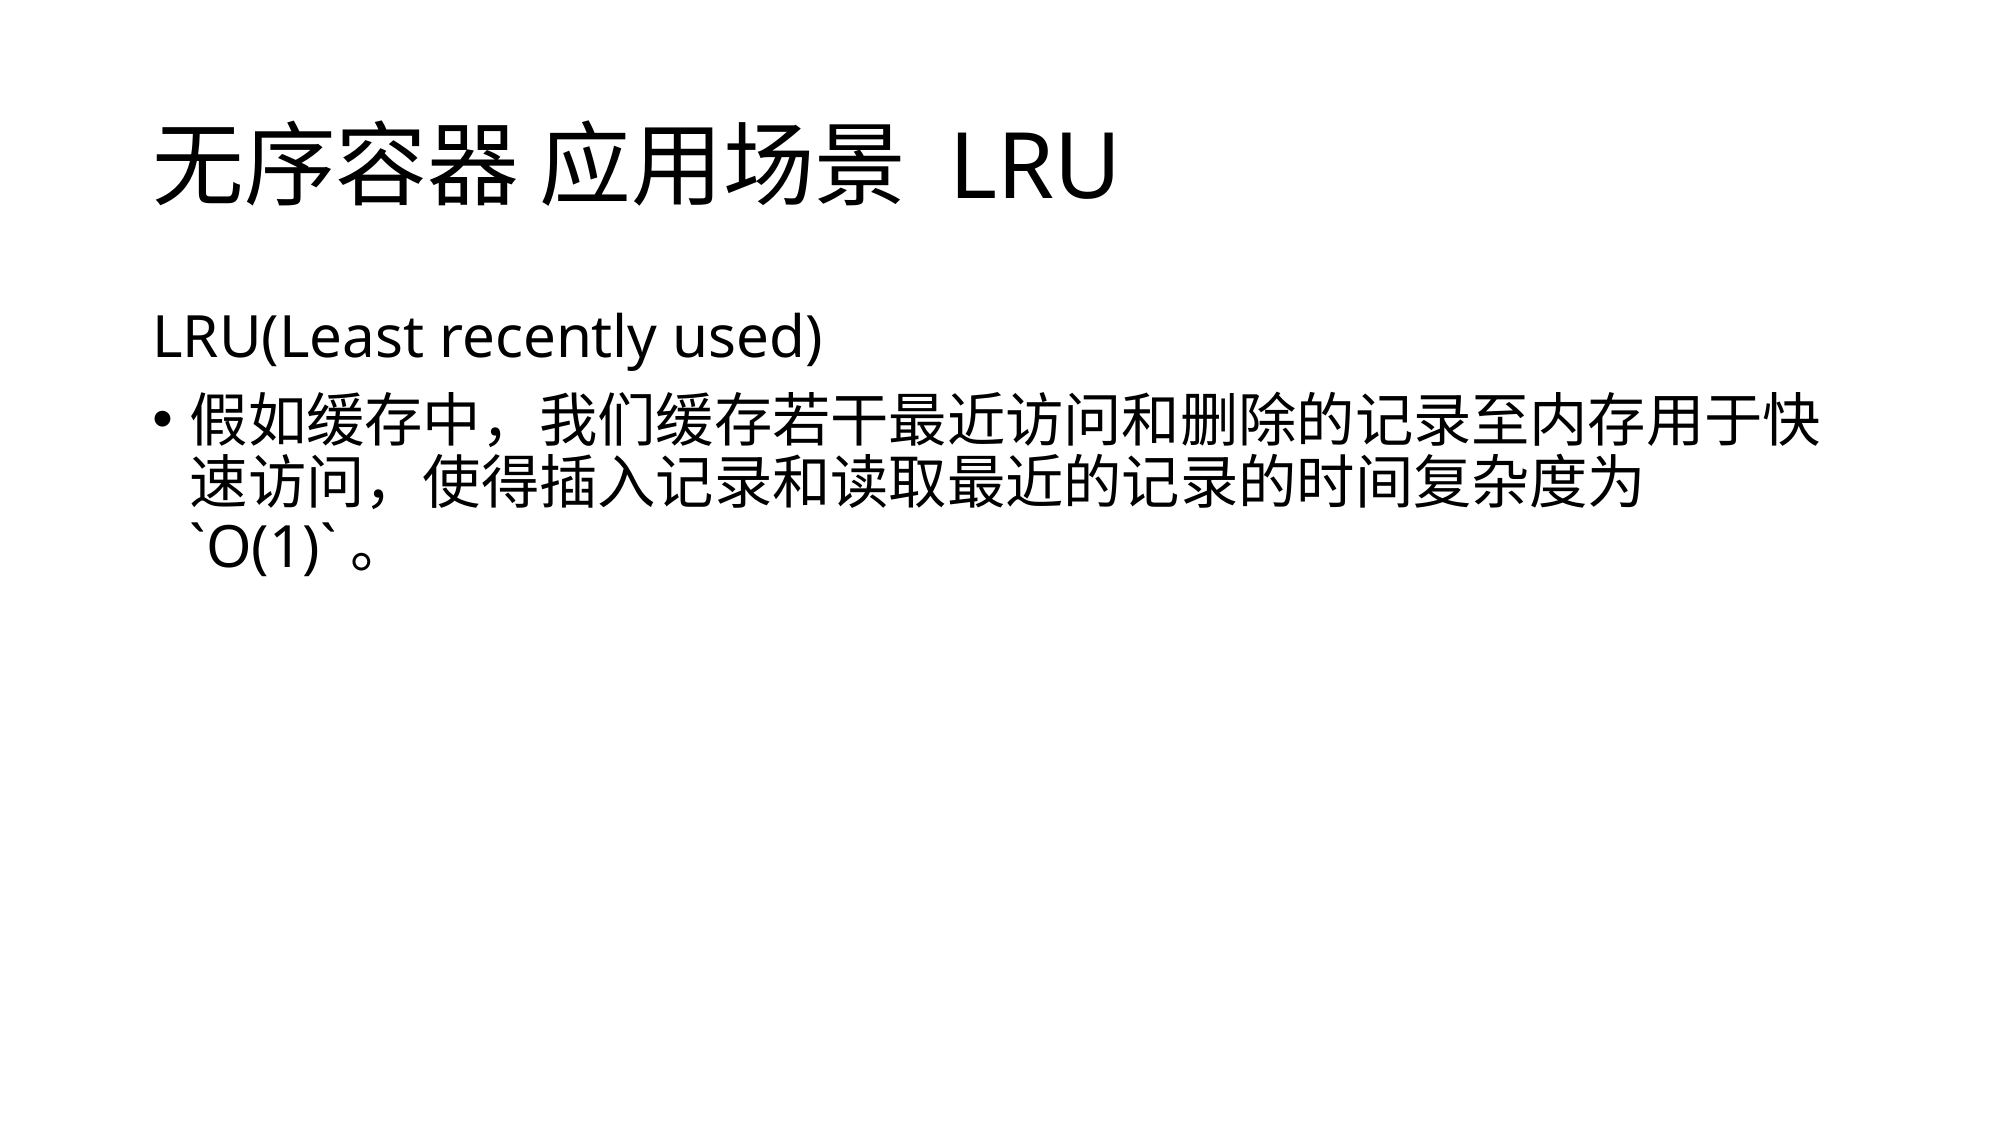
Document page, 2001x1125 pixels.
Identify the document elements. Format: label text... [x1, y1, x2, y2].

title 无序容器 应用场景 LRU [137, 59, 1863, 278]
list LRU(Least recently used) 假如缓存中，我们缓存若干最近访问和删除的记录至内存用于快速访问，使得插入记录和读取最近的记录的时间复杂度为 `O(1)`。 [137, 299, 1863, 1014]
